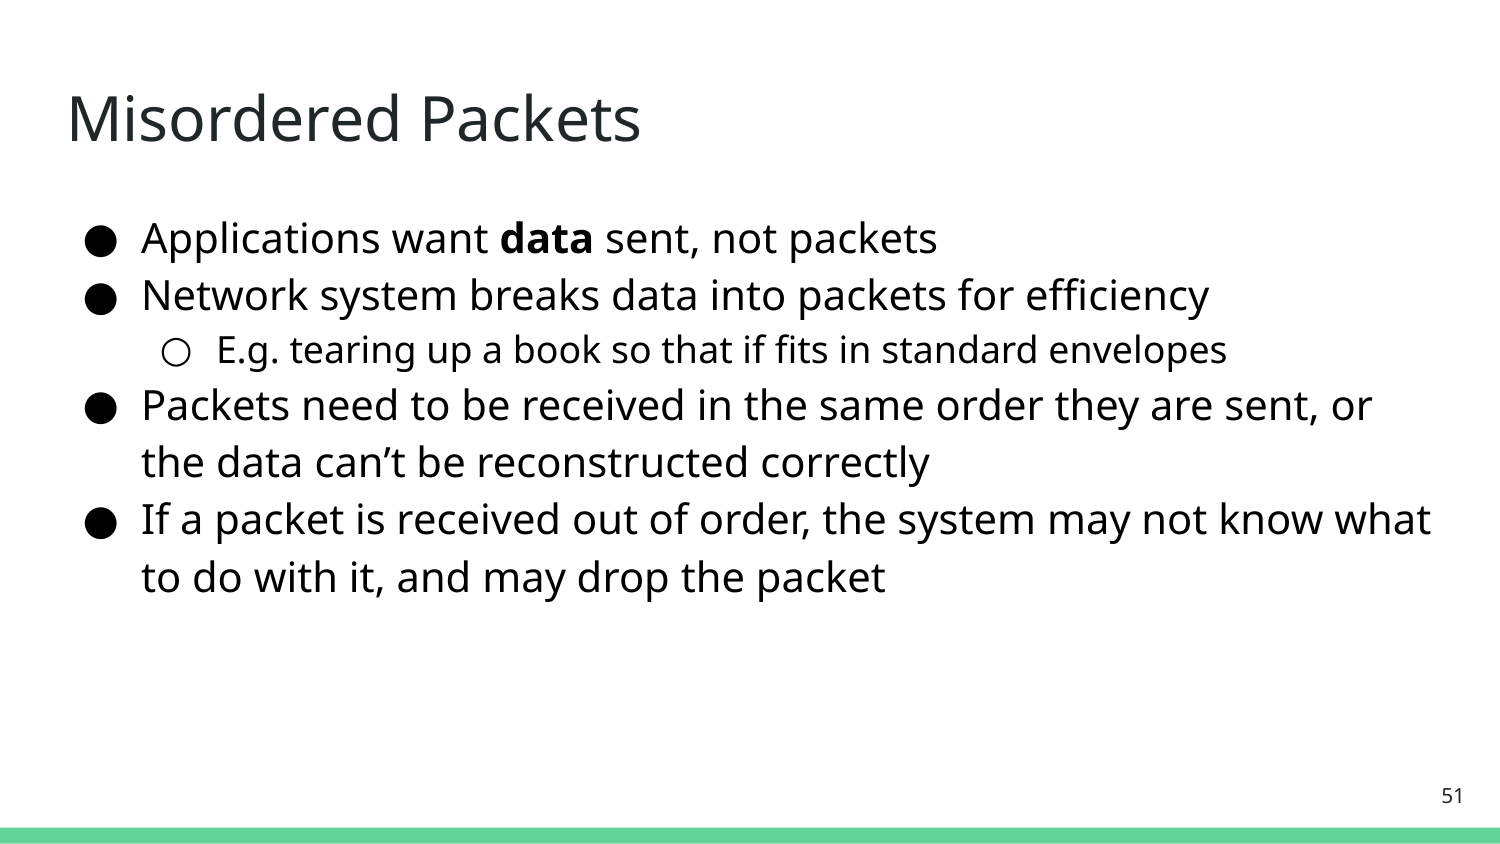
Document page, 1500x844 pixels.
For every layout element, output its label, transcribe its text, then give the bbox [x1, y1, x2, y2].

list Applications want data sent, not packets Network system breaks data into packets for efficiency E.g. tearing up a book so that if fits in standard envelopes Packets need to be received in the same order they are sent, or the data can’t be reconstructed correctly If a packet is received out of order, the system may not know what to do with it, and may drop the packet [51, 189, 1449, 750]
slide_number ‹#› [1389, 764, 1480, 830]
title Misordered Packets [51, 64, 1449, 167]
